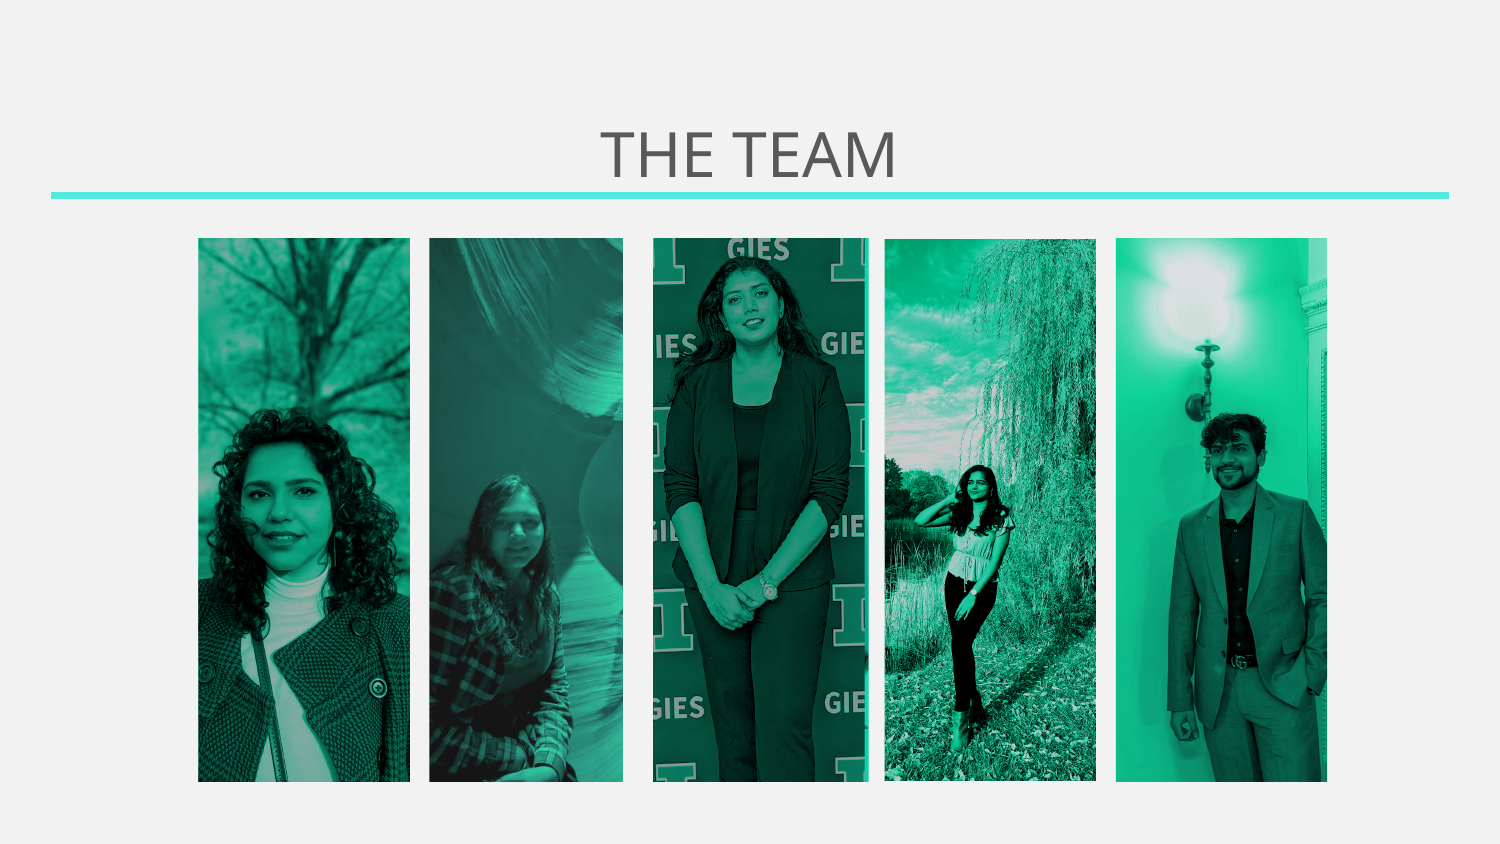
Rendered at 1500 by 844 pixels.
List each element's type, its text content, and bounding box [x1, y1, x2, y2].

title THE TEAM [51, 202, 1449, 206]
picture [652, 238, 869, 782]
title THE TEAM [51, 105, 1449, 192]
picture [884, 239, 1097, 781]
picture [1115, 238, 1328, 782]
picture [429, 238, 624, 782]
picture [198, 238, 411, 782]
